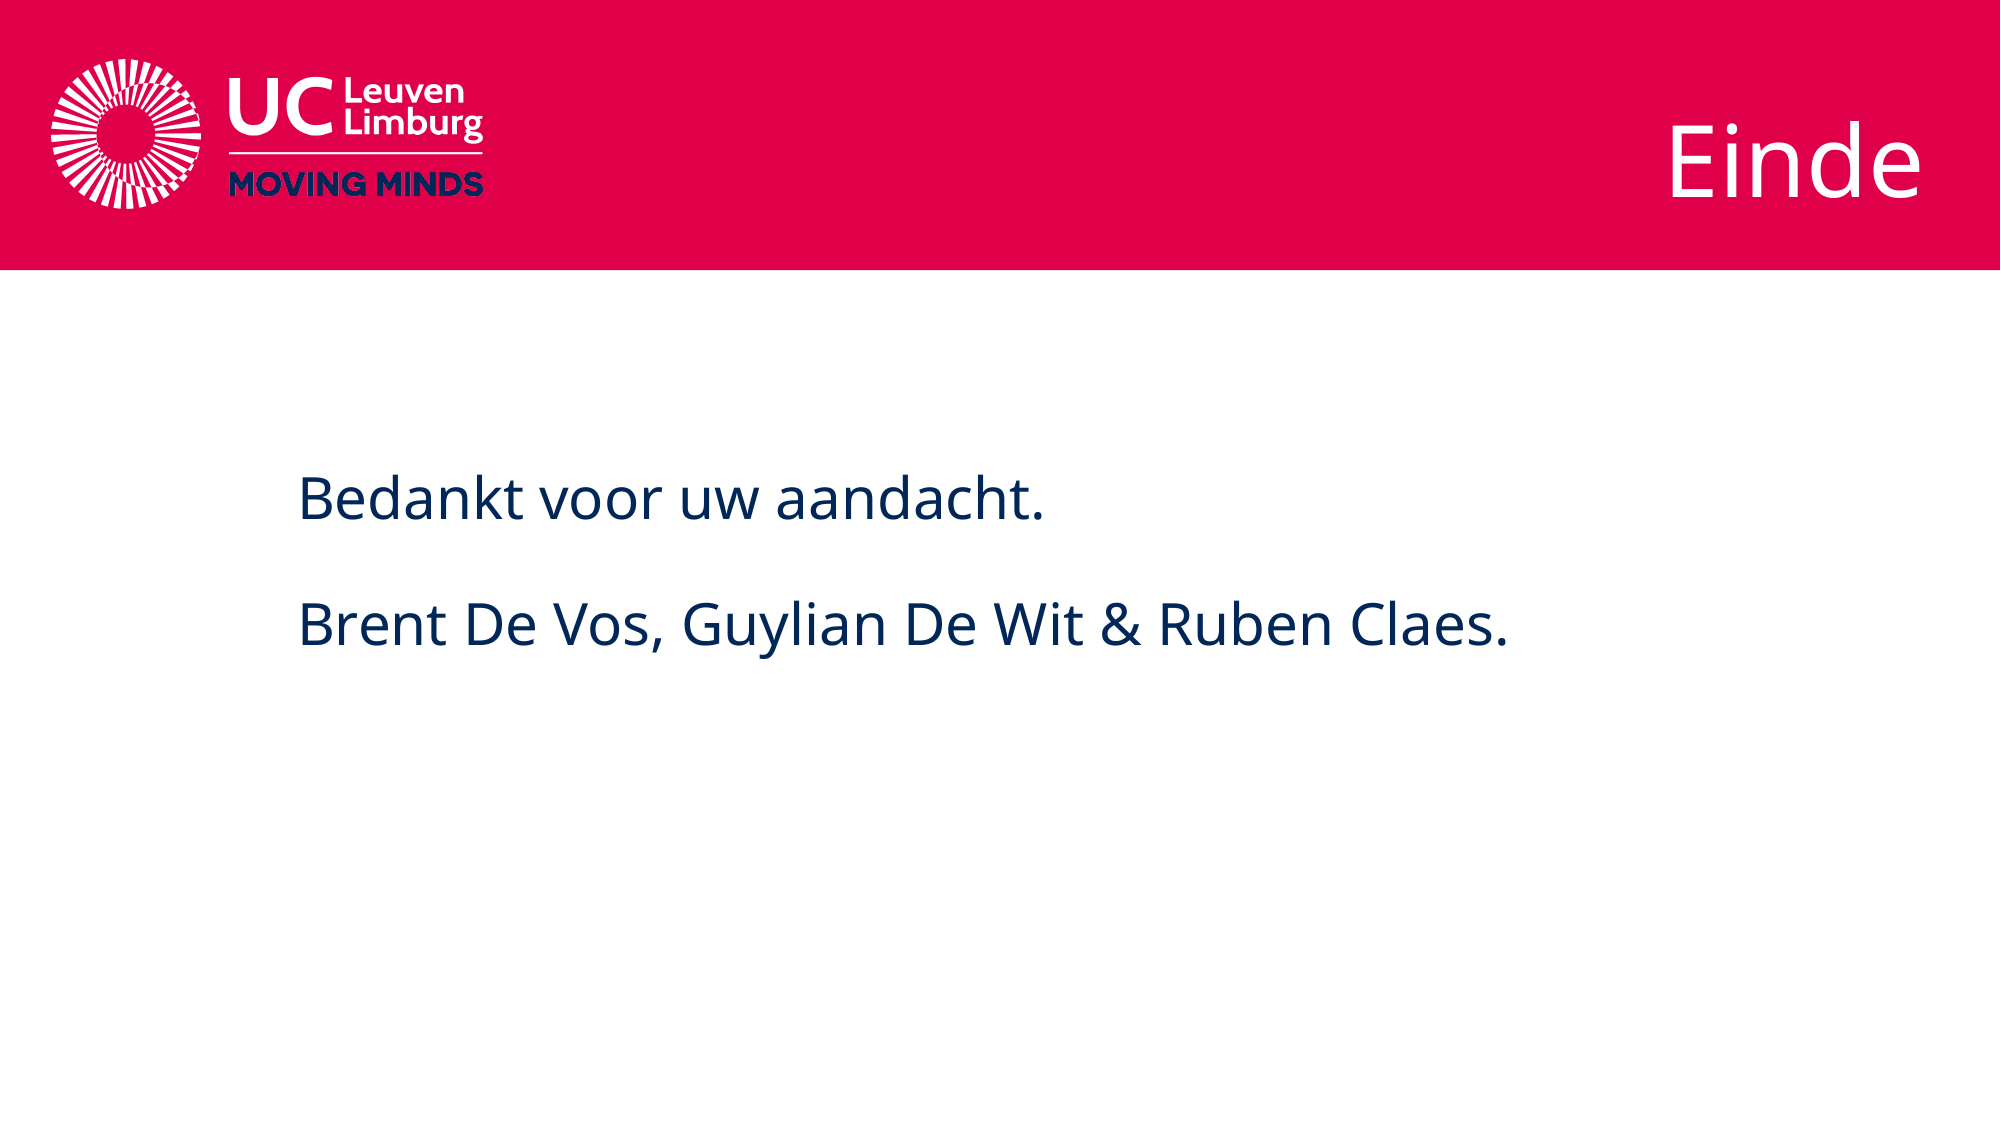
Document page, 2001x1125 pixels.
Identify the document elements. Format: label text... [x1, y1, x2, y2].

picture [51, 59, 307, 209]
list Bedankt voor uw aandacht. Brent De Vos, Guylian De Wit & Ruben Claes. [282, 203, 1915, 900]
title Einde [307, 59, 1940, 271]
